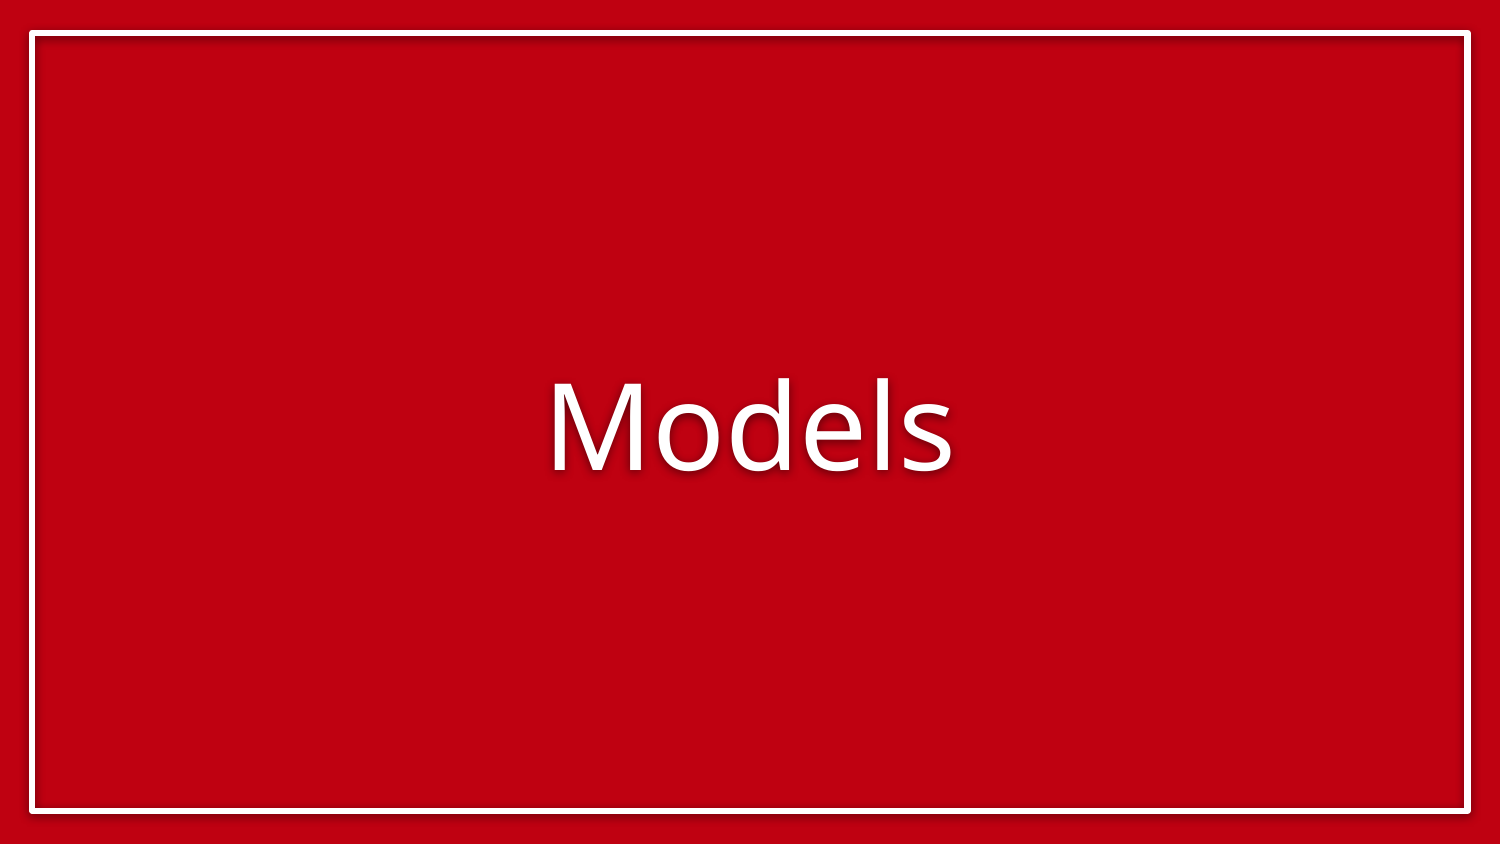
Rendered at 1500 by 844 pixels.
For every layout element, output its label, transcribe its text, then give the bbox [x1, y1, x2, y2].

text_box Models [285, 301, 1215, 543]
text_box [32, 32, 1468, 811]
